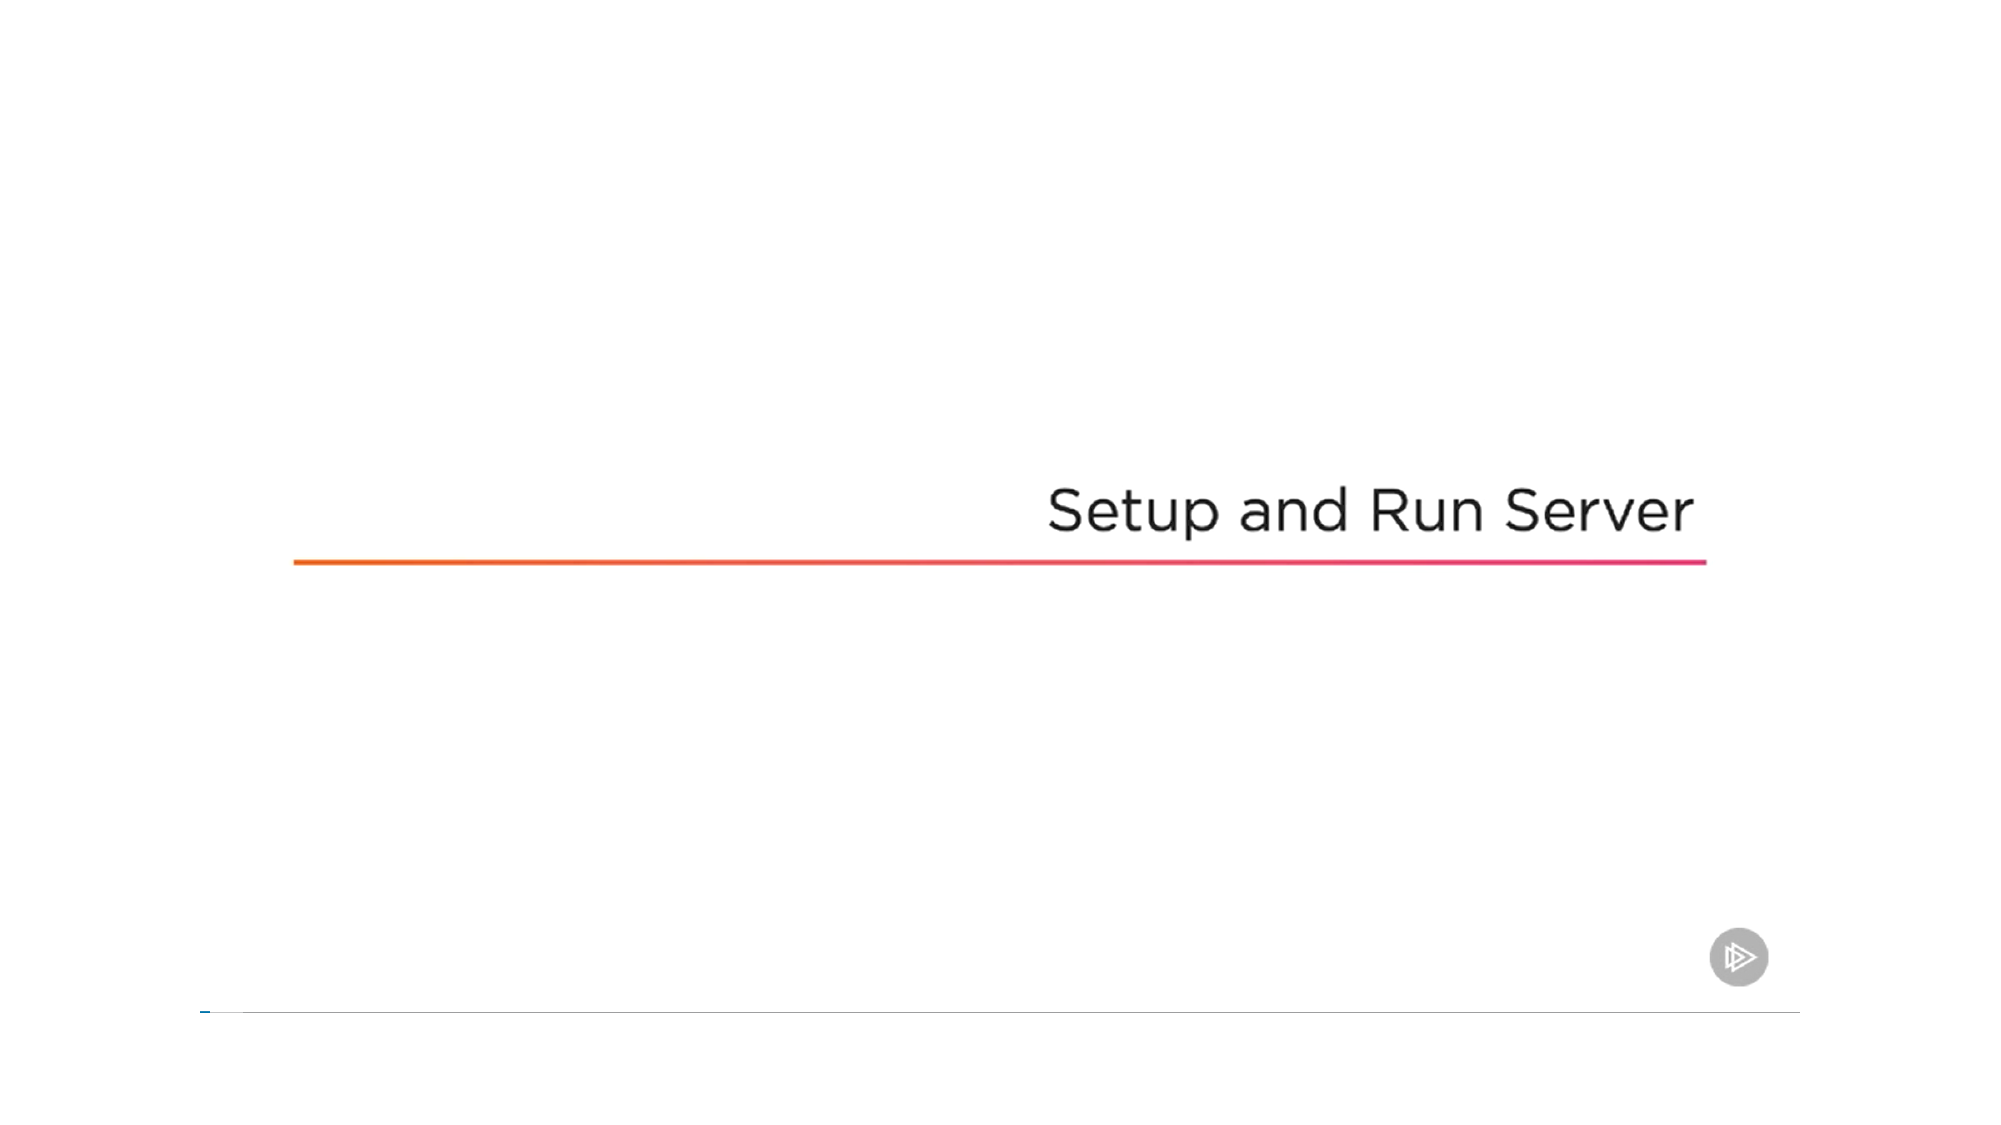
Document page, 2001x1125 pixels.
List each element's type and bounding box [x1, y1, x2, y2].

picture [199, 112, 1800, 1013]
